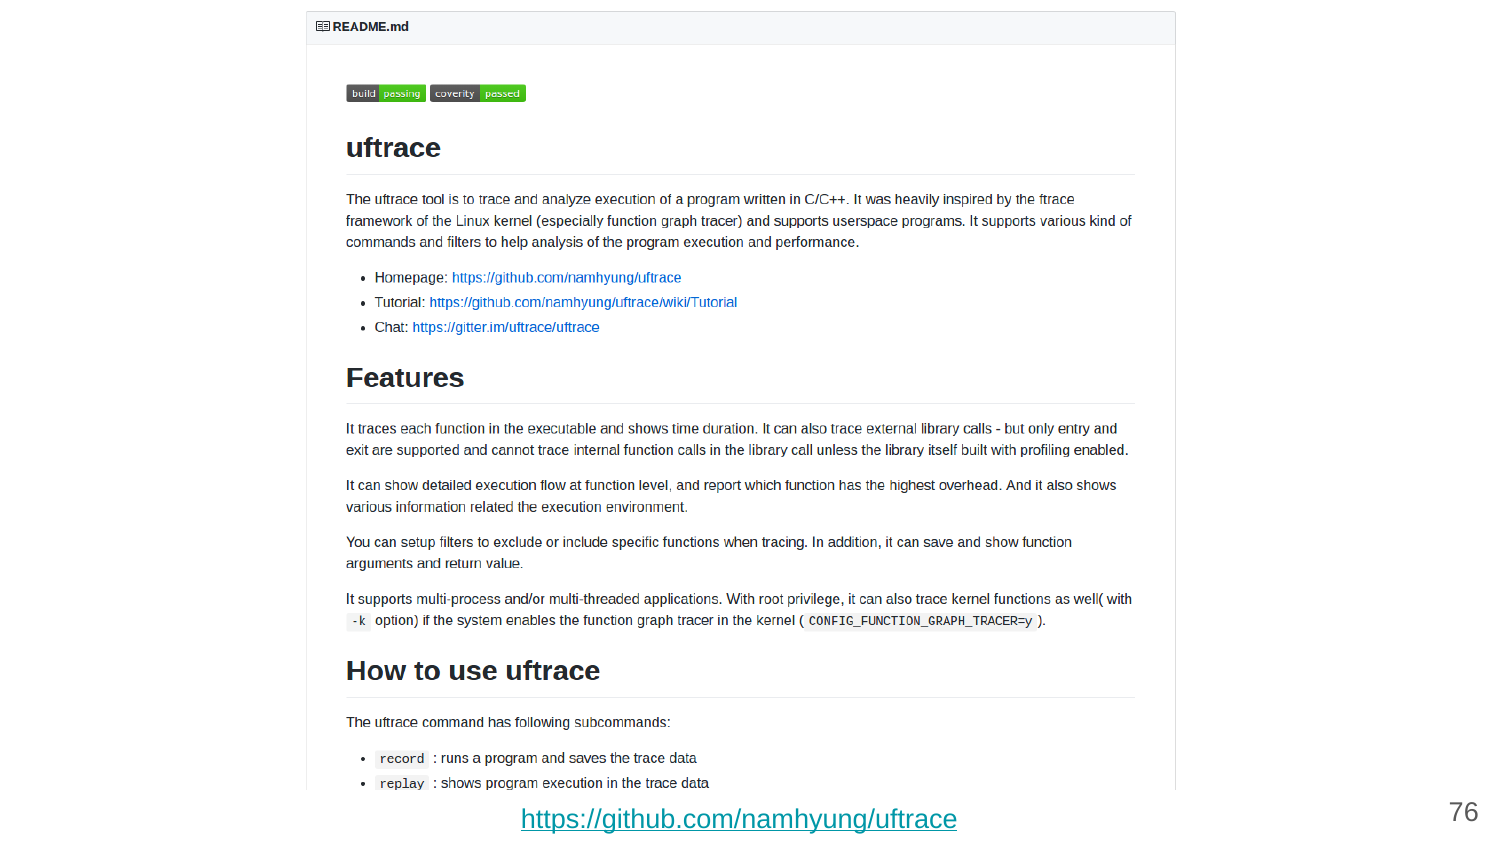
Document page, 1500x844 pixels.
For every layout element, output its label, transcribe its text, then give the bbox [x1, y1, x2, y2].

slide_number ‹#› [1403, 779, 1494, 844]
picture [299, 5, 1184, 790]
text_box https://github.com/namhyung/uftrace [507, 798, 1084, 844]
